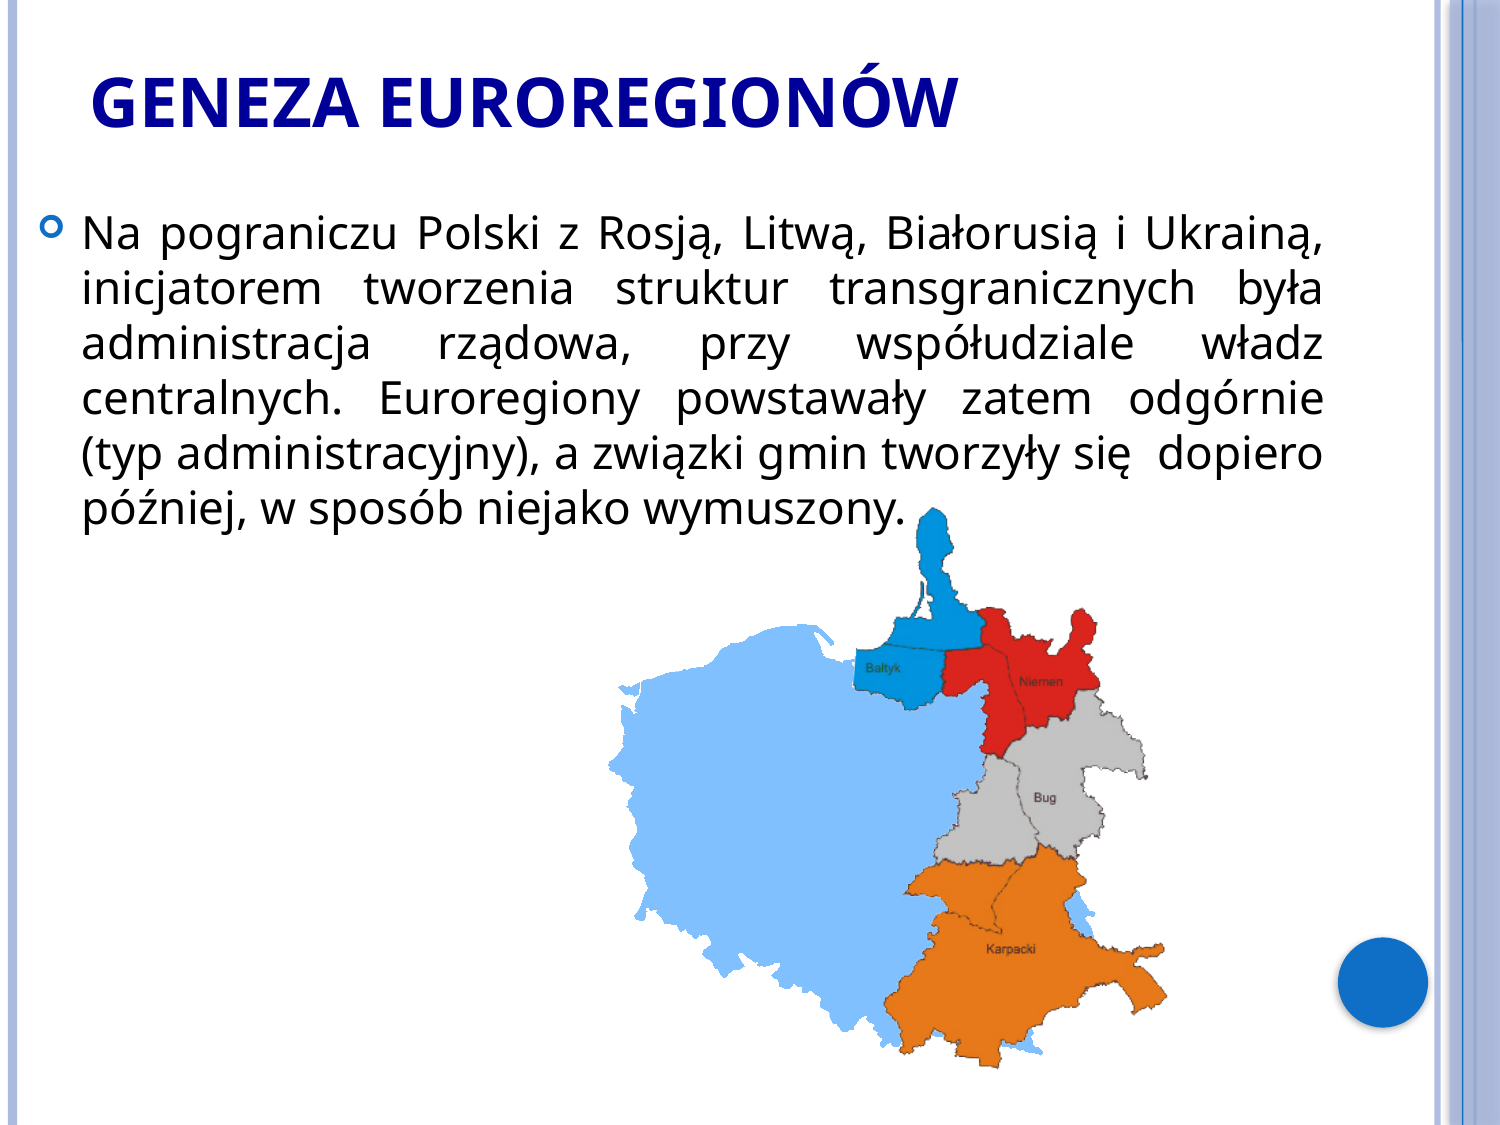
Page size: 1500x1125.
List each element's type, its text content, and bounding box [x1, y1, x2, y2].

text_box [607, 506, 1169, 1072]
title Geneza Euroregionów [75, 45, 1300, 149]
list Na pograniczu Polski z Rosją, Litwą, Białorusią i Ukrainą, inicjatorem tworzenia struktur transgranicznych była administracja rządowa, przy współudziale władz centralnych. Euroregiony powstawały zatem odgórnie (typ administracyjny), a związki gmin tworzyły się dopiero później, w sposób niejako wymuszony. [21, 196, 1341, 788]
